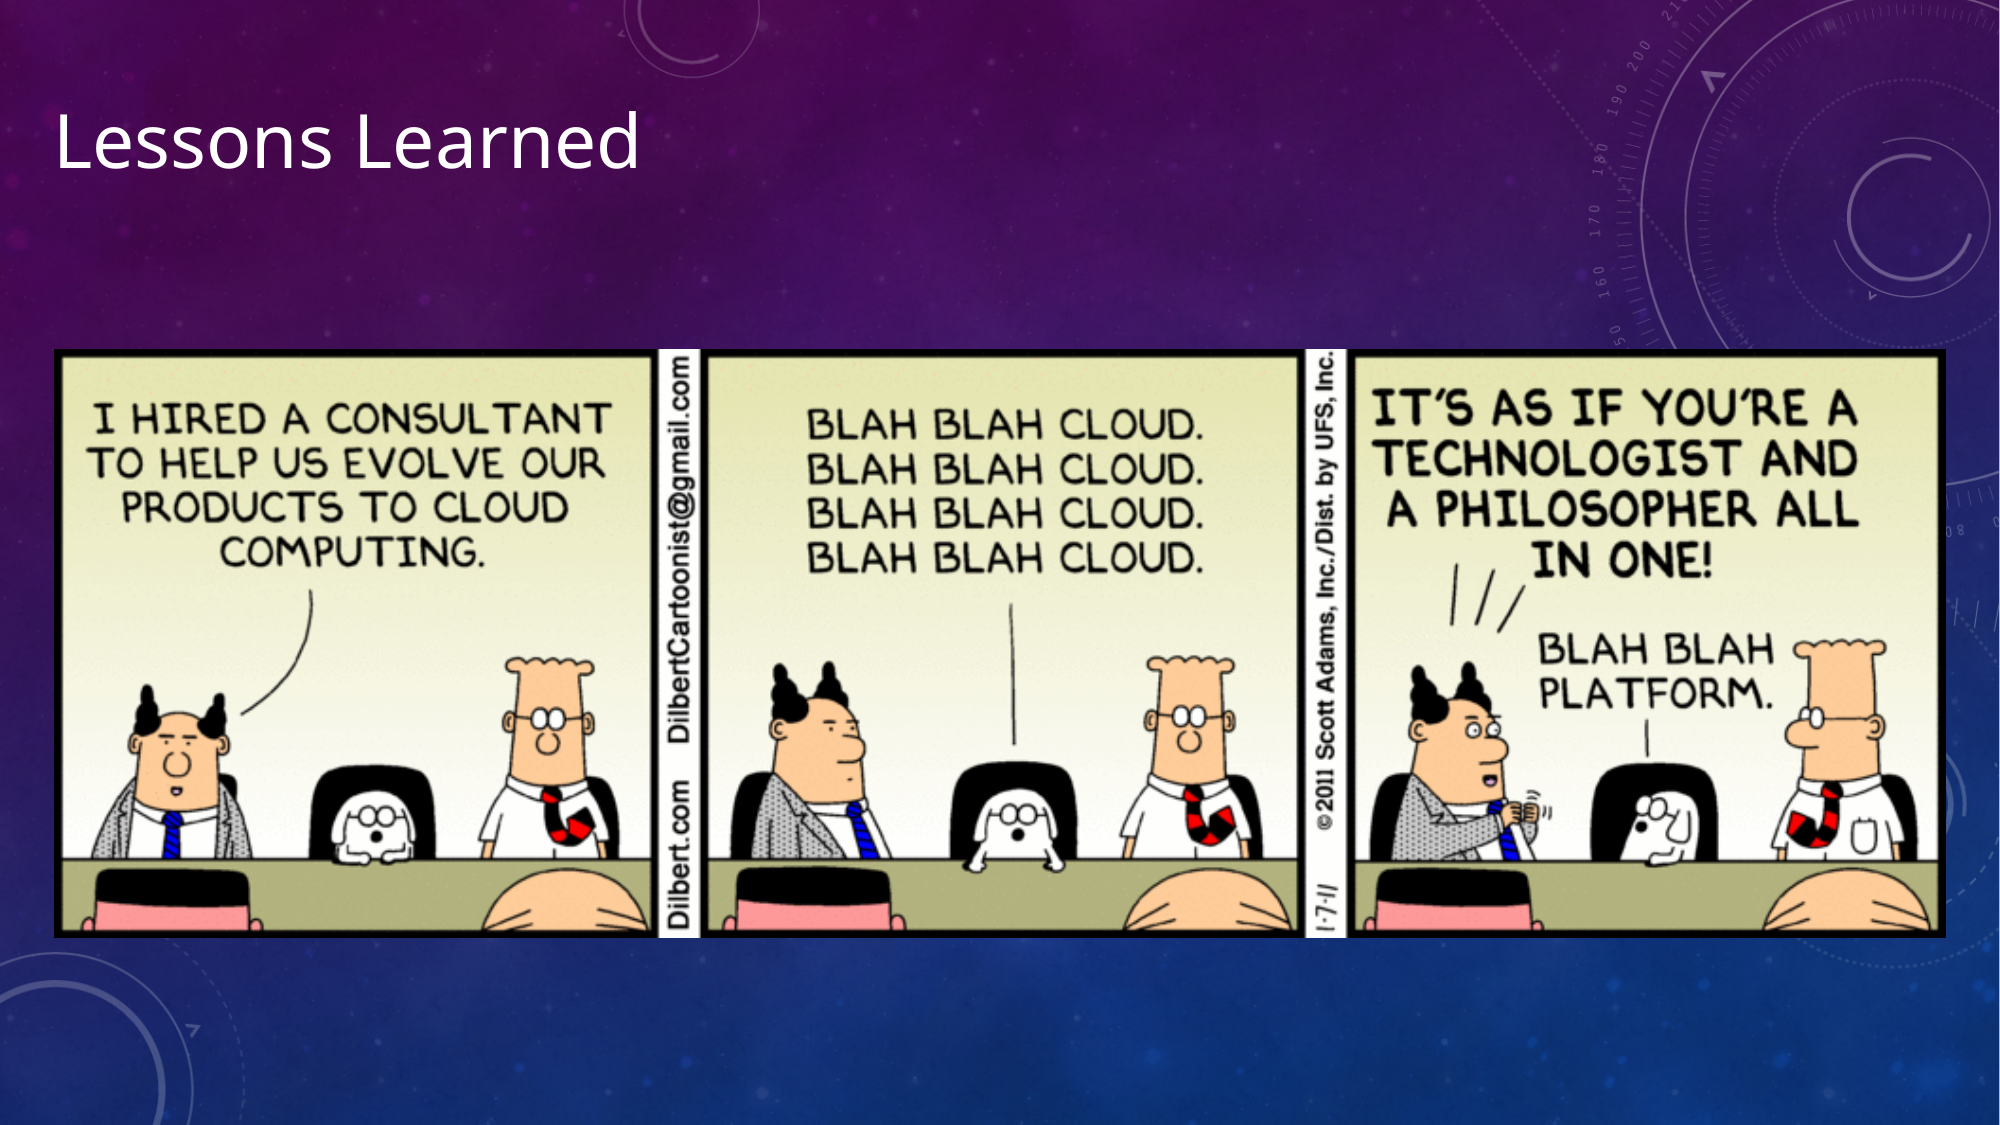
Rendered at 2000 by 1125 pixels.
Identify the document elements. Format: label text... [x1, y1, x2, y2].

title Lessons Learned [38, 19, 1700, 258]
picture [0, 0, 2000, 1125]
